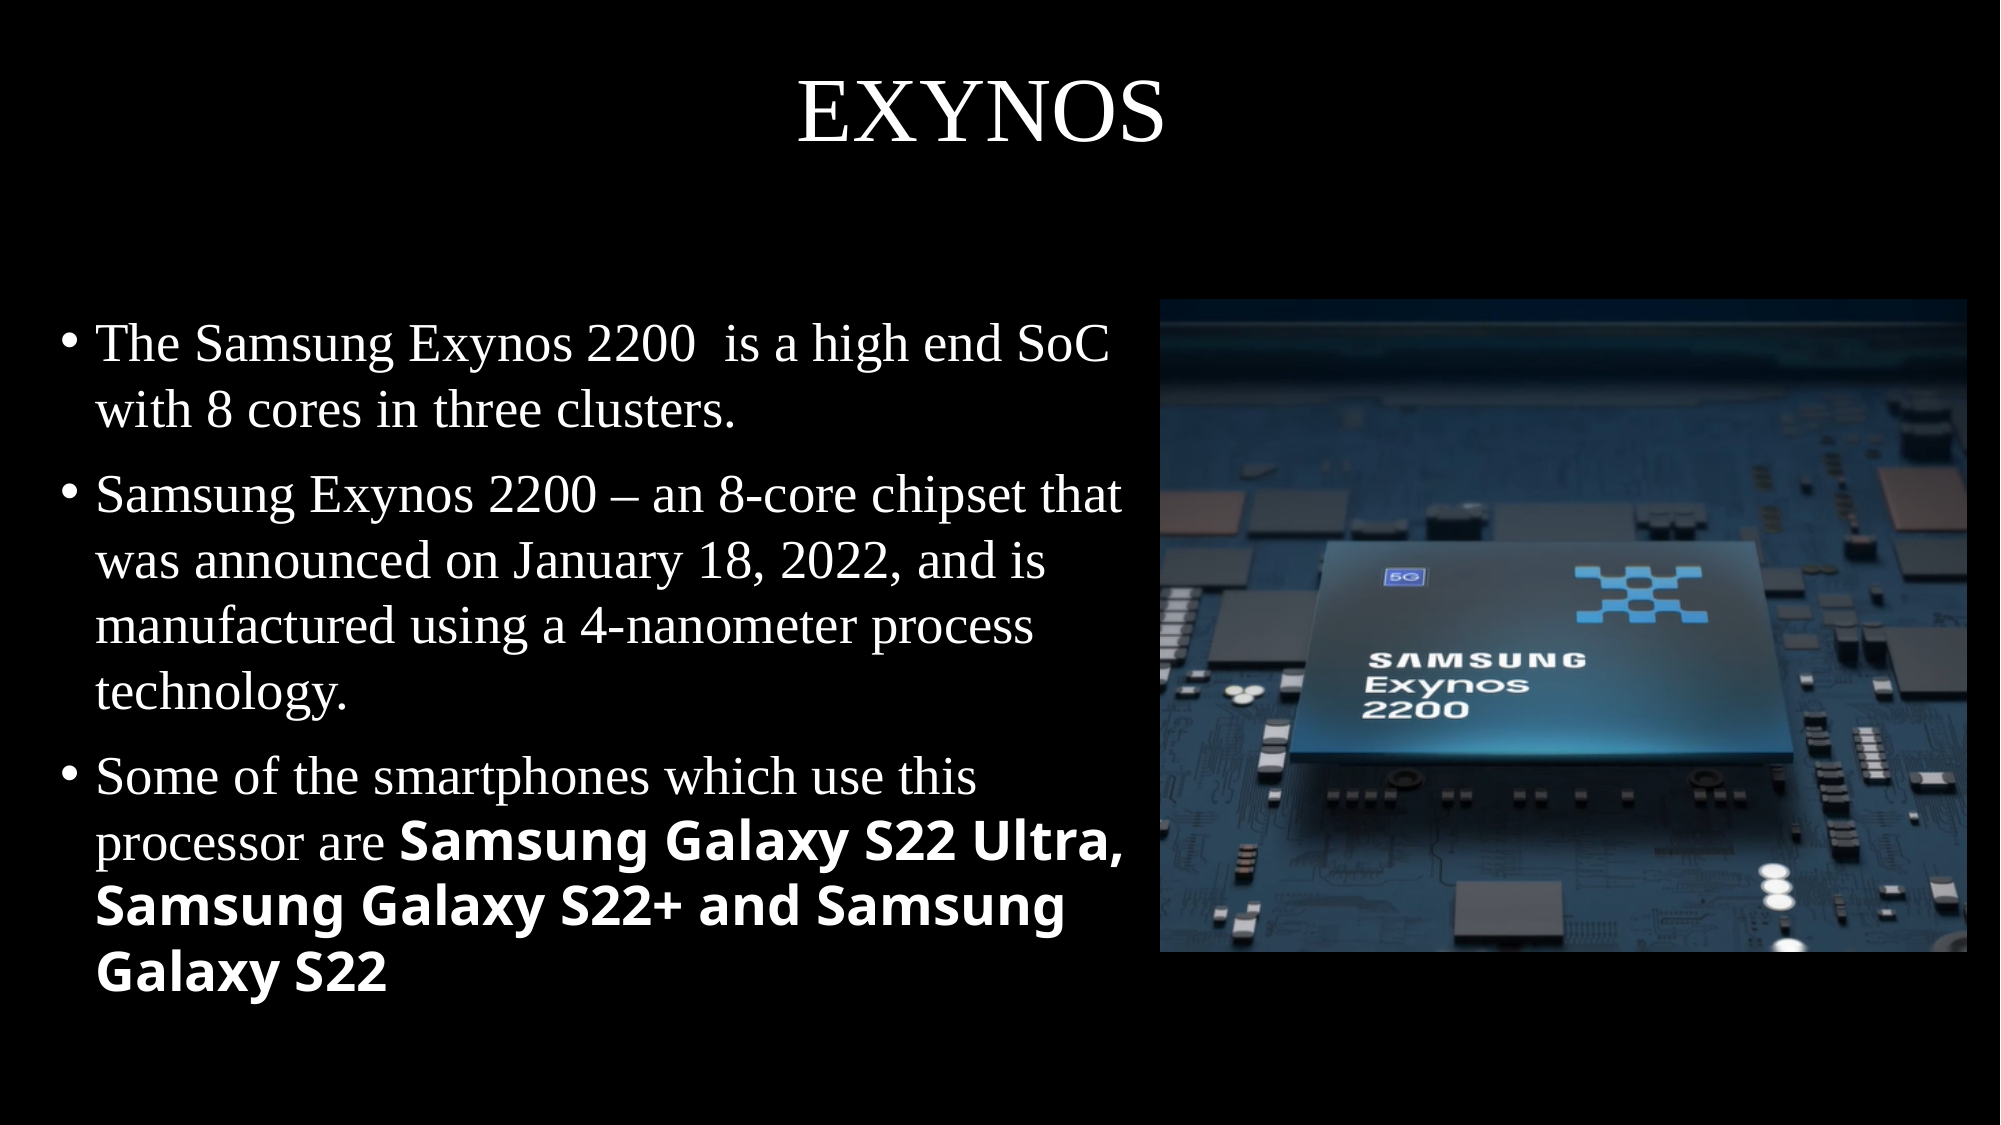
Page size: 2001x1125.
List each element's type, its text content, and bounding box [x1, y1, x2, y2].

list The Samsung Exynos 2200 is a high end SoC with 8 cores in three clusters. Samsung Exynos 2200 – an 8-core chipset that was announced on January 18, 2022, and is manufactured using a 4-nanometer process technology. Some of the smartphones which use this processor are Samsung Galaxy S22 Ultra, Samsung Galaxy S22+ and Samsung Galaxy S22 [45, 299, 1161, 1014]
title EXYNOS [120, 3, 1846, 221]
picture [1160, 299, 1967, 952]
